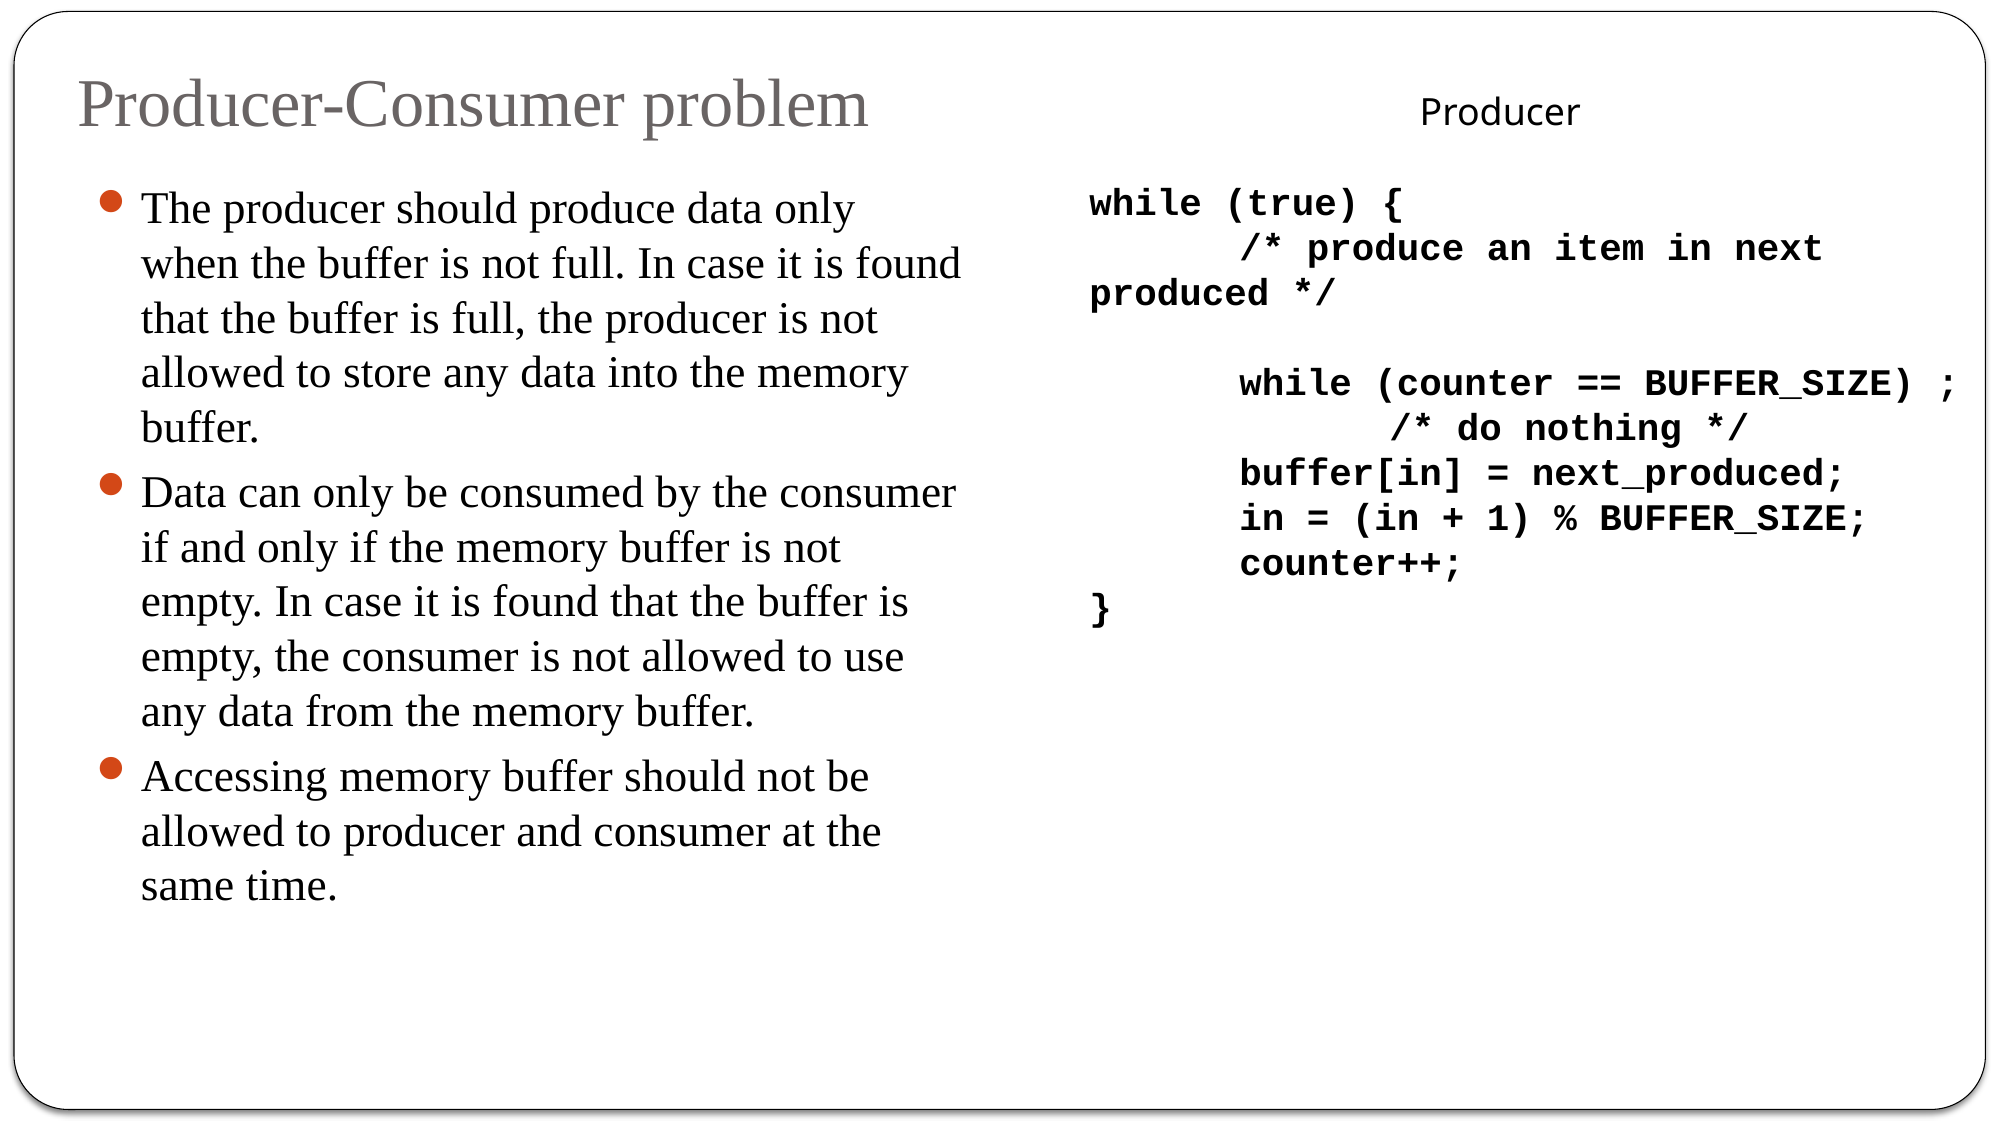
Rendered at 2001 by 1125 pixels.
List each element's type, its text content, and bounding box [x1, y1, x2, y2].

list The producer should produce data only when the buffer is not full. In case it is found that the buffer is full, the producer is not allowed to store any data into the memory buffer. Data can only be consumed by the consumer if and only if the memory buffer is not empty. In case it is found that the buffer is empty, the consumer is not allowed to use any data from the memory buffer. Accessing memory buffer should not be allowed to producer and consumer at the same time. [81, 171, 982, 922]
title Producer-Consumer problem [62, 50, 1763, 238]
text_box Producer [1404, 80, 1651, 140]
text_box while (true) { /* produce an item in next produced */ while (counter == BUFFER_SIZE) ; /* do nothing */ buffer[in] = next_produced; in = (in + 1) % BUFFER_SIZE; counter++; } [1074, 171, 1982, 636]
